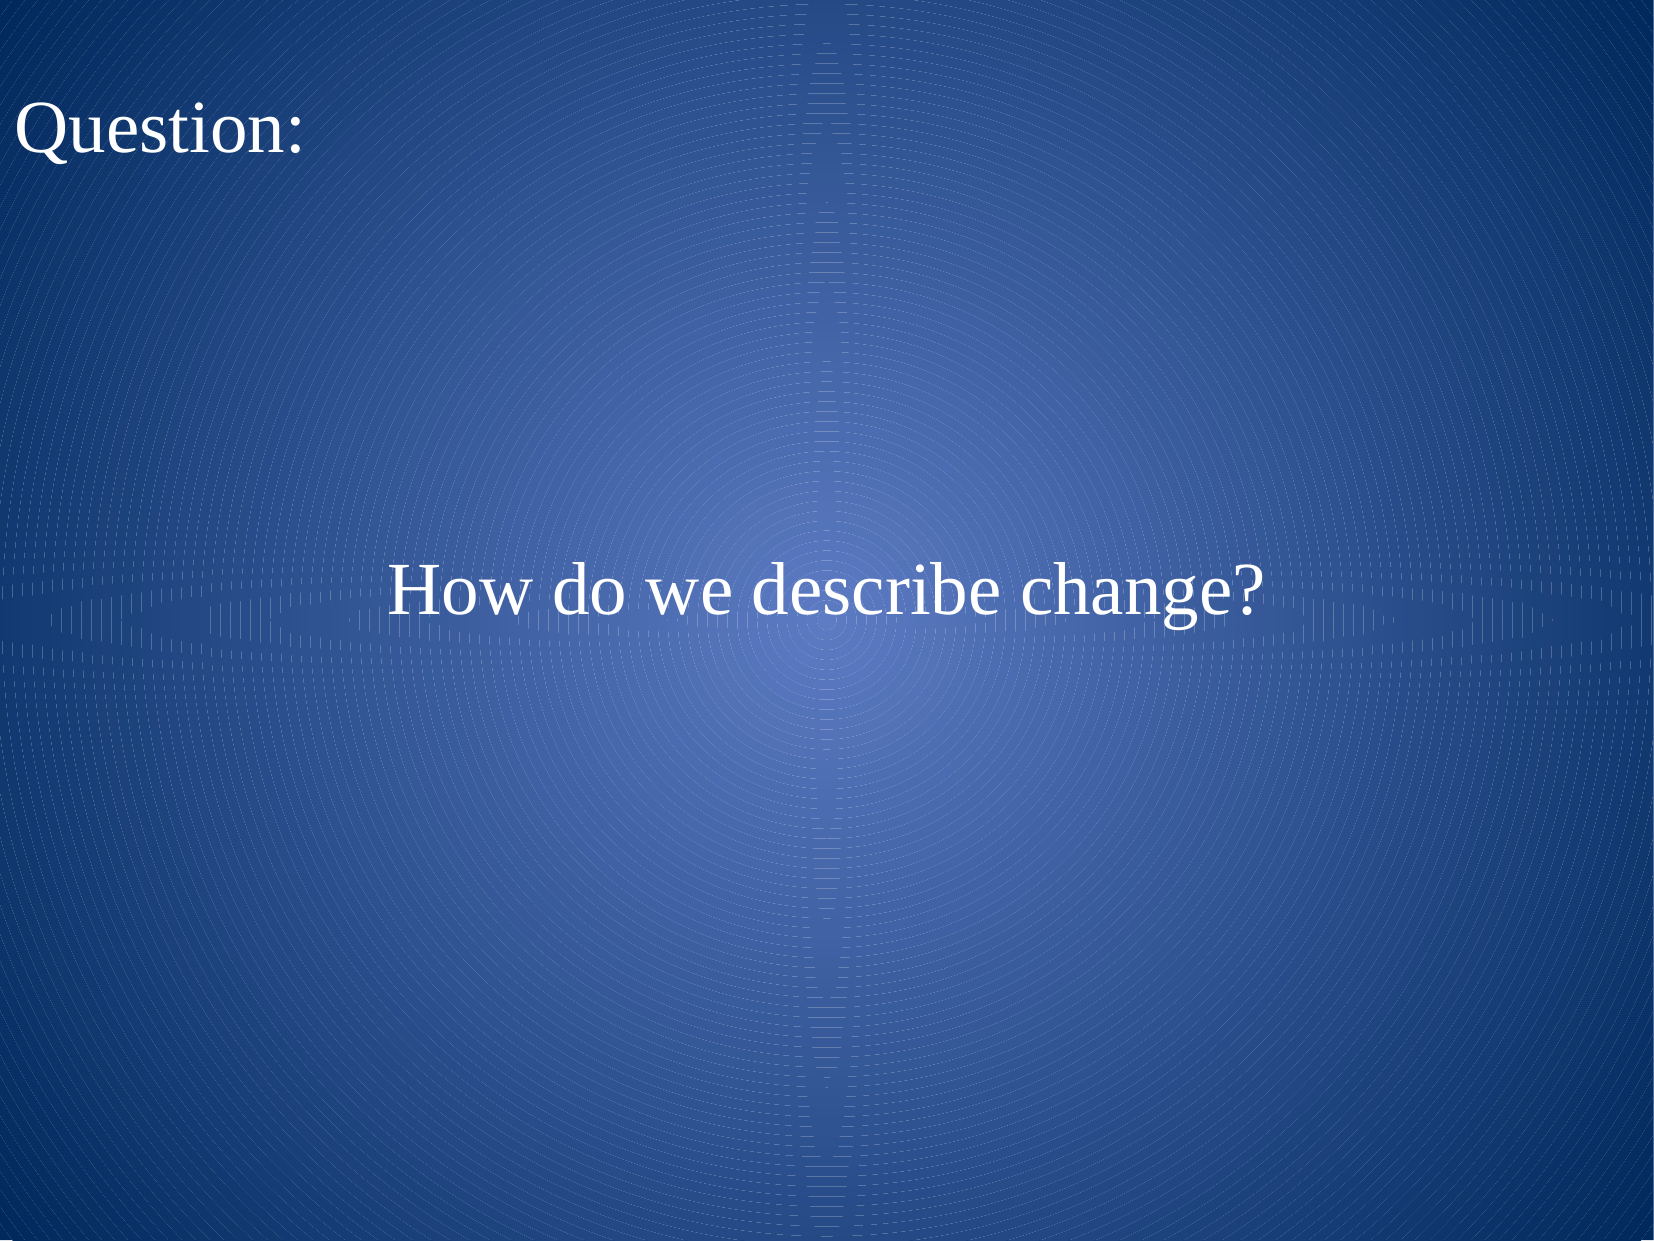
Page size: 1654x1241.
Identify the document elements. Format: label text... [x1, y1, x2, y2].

text_box How do we describe change? [0, 532, 1654, 638]
text_box Question: [0, 69, 1654, 175]
